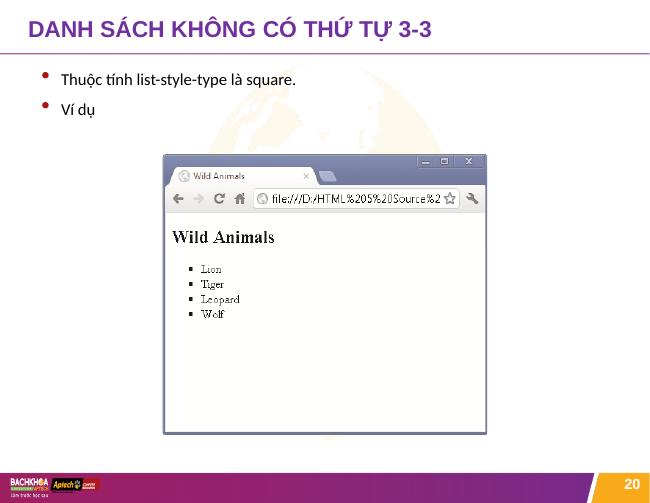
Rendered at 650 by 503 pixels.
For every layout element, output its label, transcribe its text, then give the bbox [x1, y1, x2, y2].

text_box [16, 6, 27, 55]
picture [0, 0, 650, 503]
title DANH SÁCH KHÔNG CÓ THỨ TỰ 3-3 [27, 0, 479, 71]
text_box Thuộc tính list-style-type là square. Ví dụ [40, 66, 301, 119]
text_box [162, 154, 488, 436]
slide_number 20 [617, 340, 646, 503]
text_box [479, 6, 584, 55]
